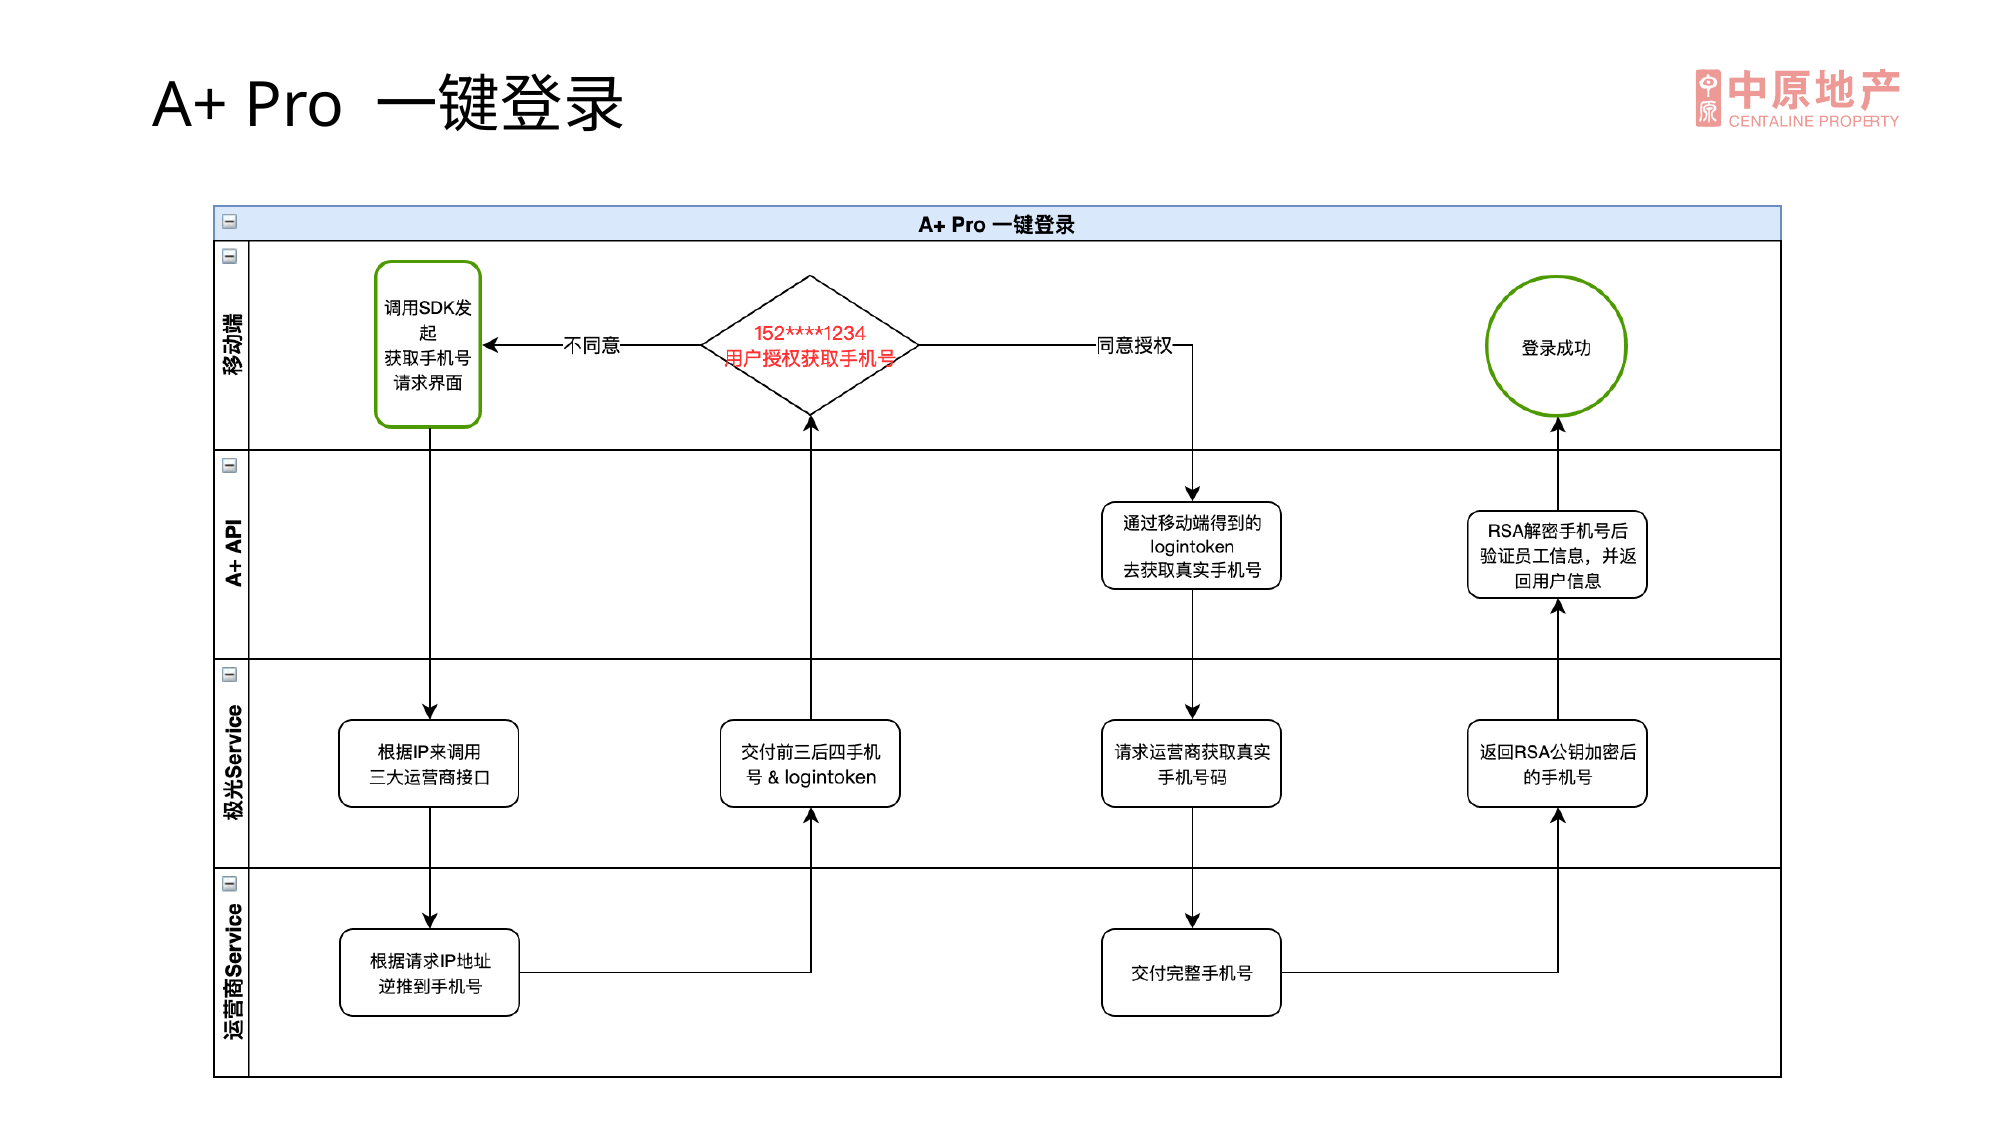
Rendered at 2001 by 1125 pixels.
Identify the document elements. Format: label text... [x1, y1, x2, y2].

picture [209, 201, 1785, 1081]
text_box [1695, 68, 1900, 128]
text_box A+ Pro 一键登录 [137, 56, 641, 147]
